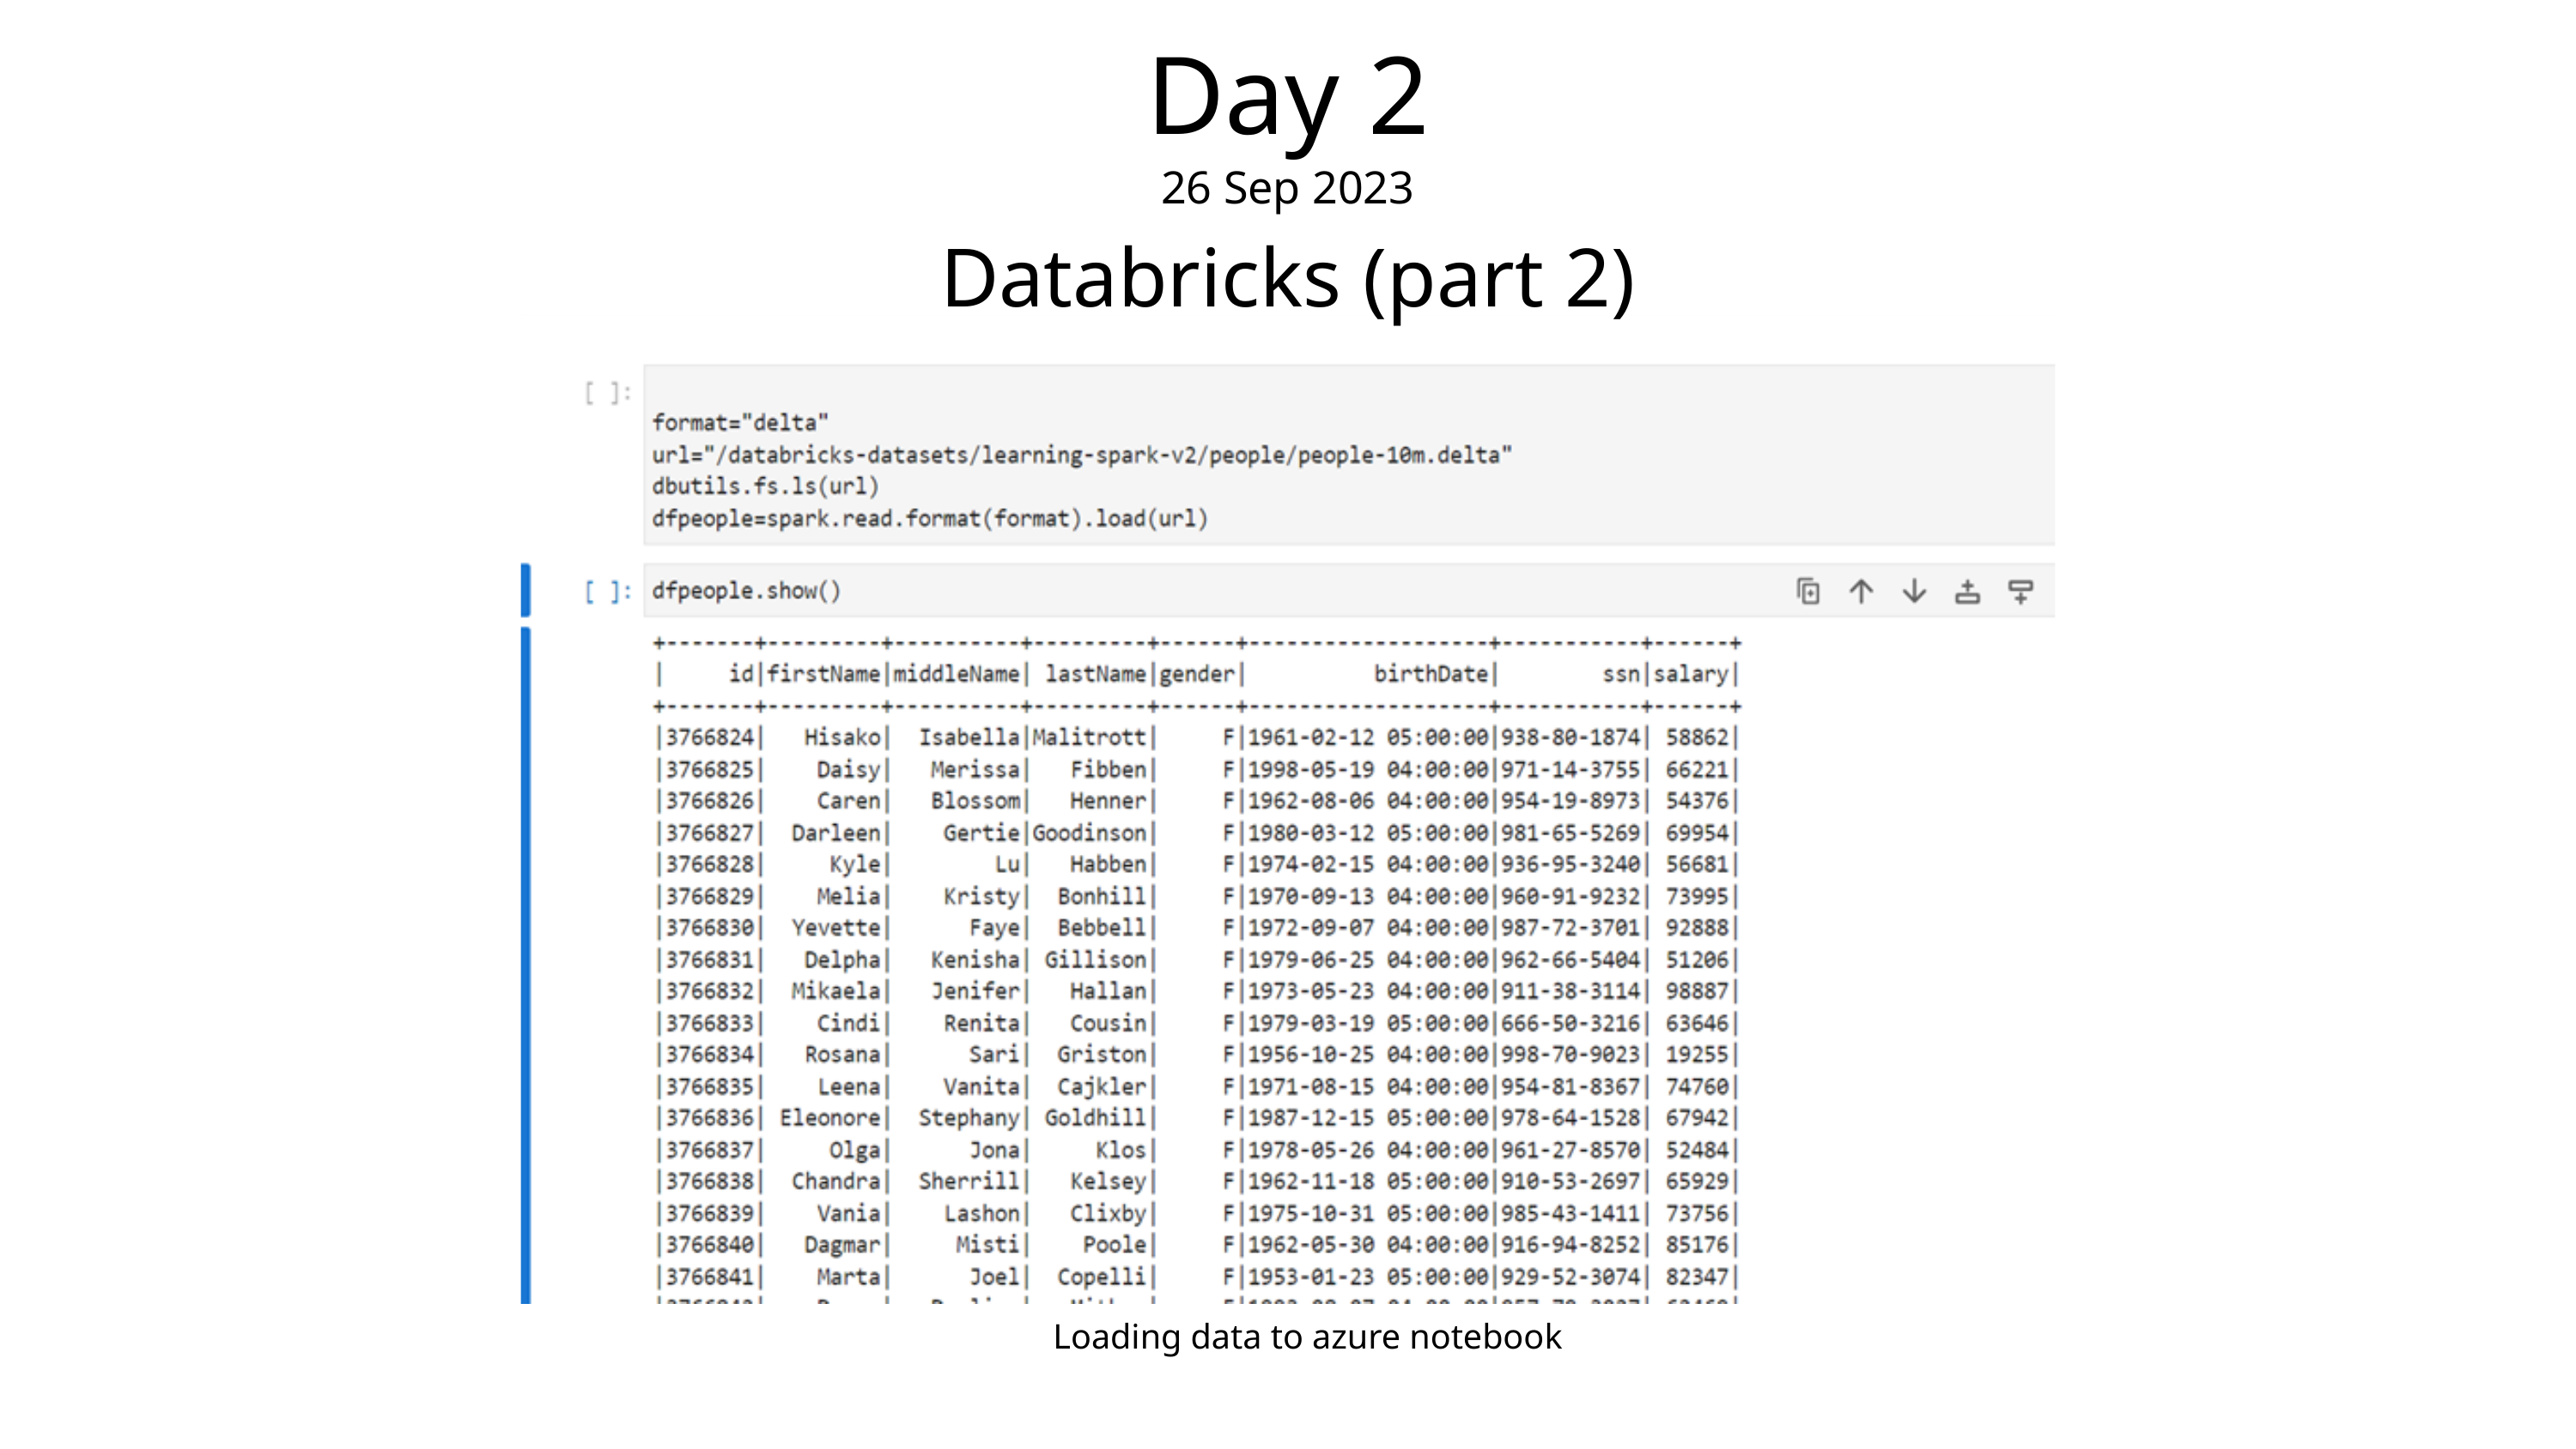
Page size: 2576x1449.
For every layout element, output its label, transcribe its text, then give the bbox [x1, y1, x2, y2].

text_box Day 2 [891, 5, 1685, 156]
text_box Loading data to azure notebook [1017, 1307, 1600, 1356]
text_box [520, 314, 2056, 1304]
text_box 26 Sep 2023 [1153, 149, 1422, 213]
text_box Databricks (part 2) [744, 209, 1832, 324]
